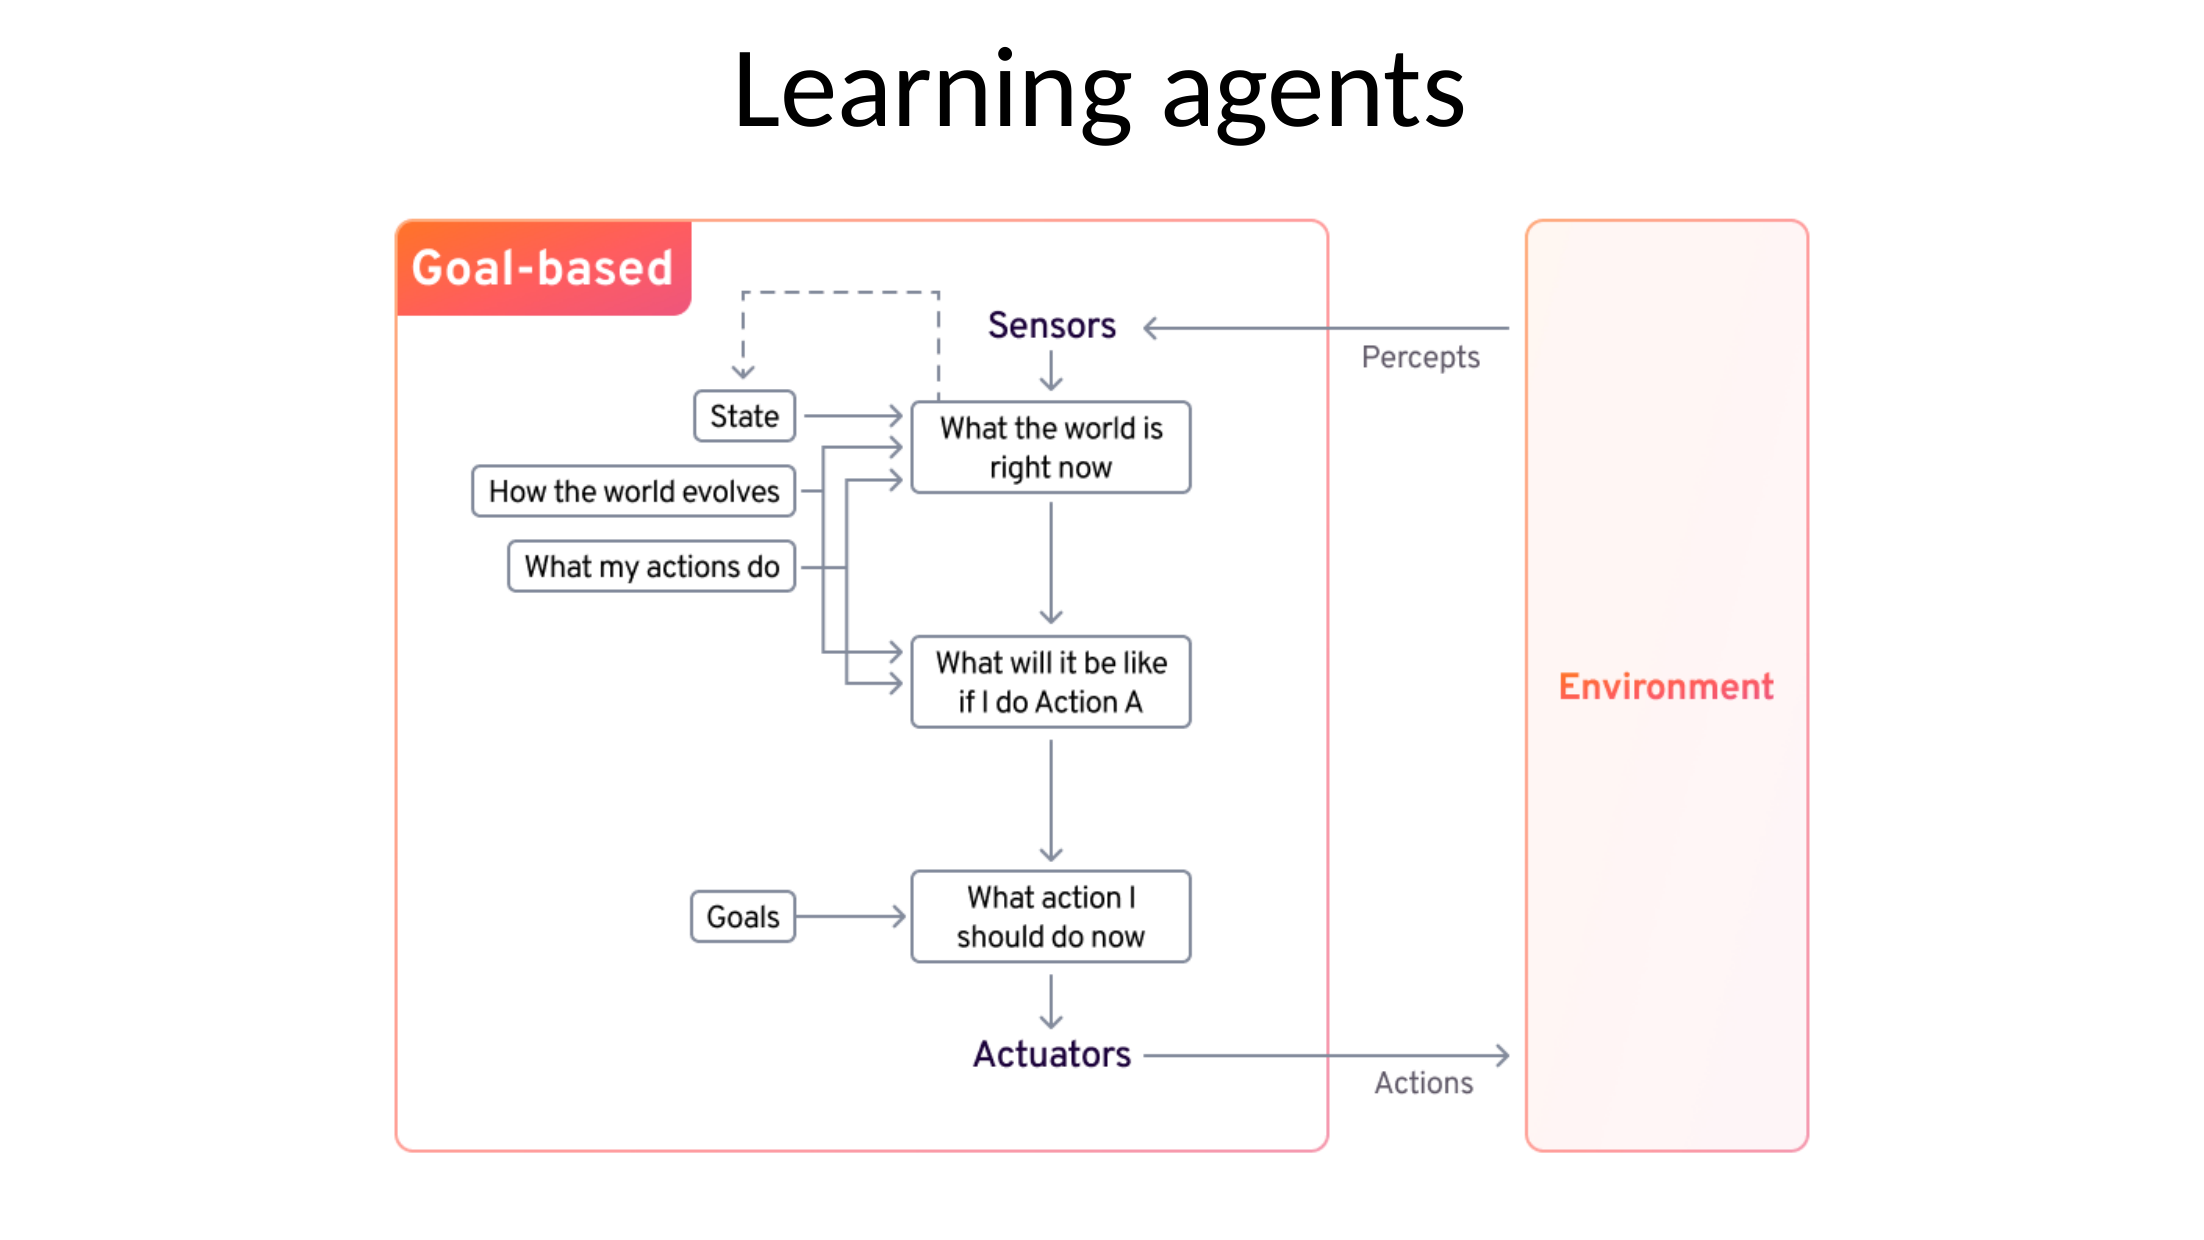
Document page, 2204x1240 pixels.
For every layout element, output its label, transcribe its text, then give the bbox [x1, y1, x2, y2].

title Learning agents [729, 10, 1474, 168]
picture [301, 169, 1902, 1203]
